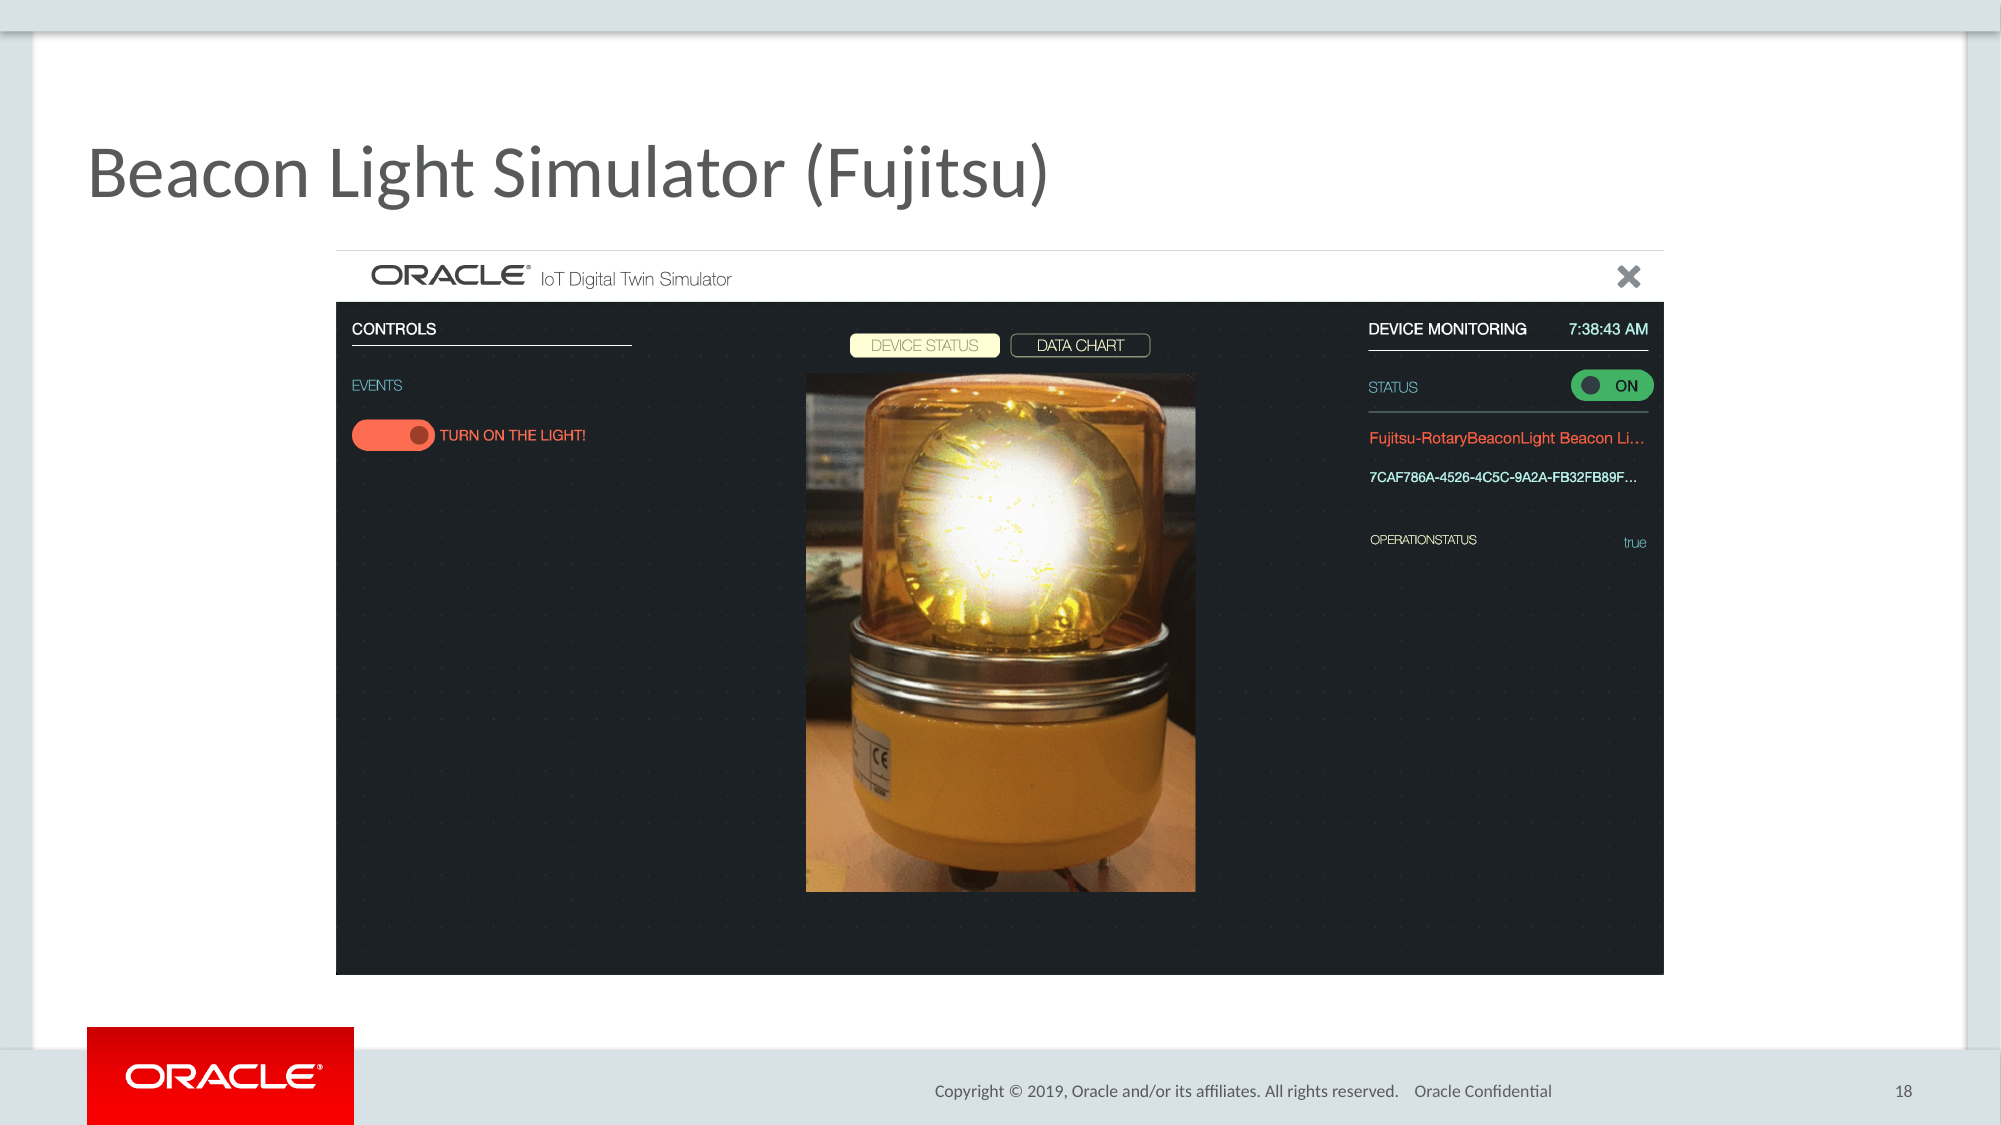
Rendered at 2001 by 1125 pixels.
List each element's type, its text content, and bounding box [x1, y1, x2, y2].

picture [87, 1027, 354, 1125]
footer Oracle Confidential [1414, 1075, 1850, 1106]
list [86, 249, 1914, 976]
slide_number 18 [1850, 1075, 1913, 1106]
title Beacon Light Simulator (Fujitsu) [87, 66, 1913, 213]
